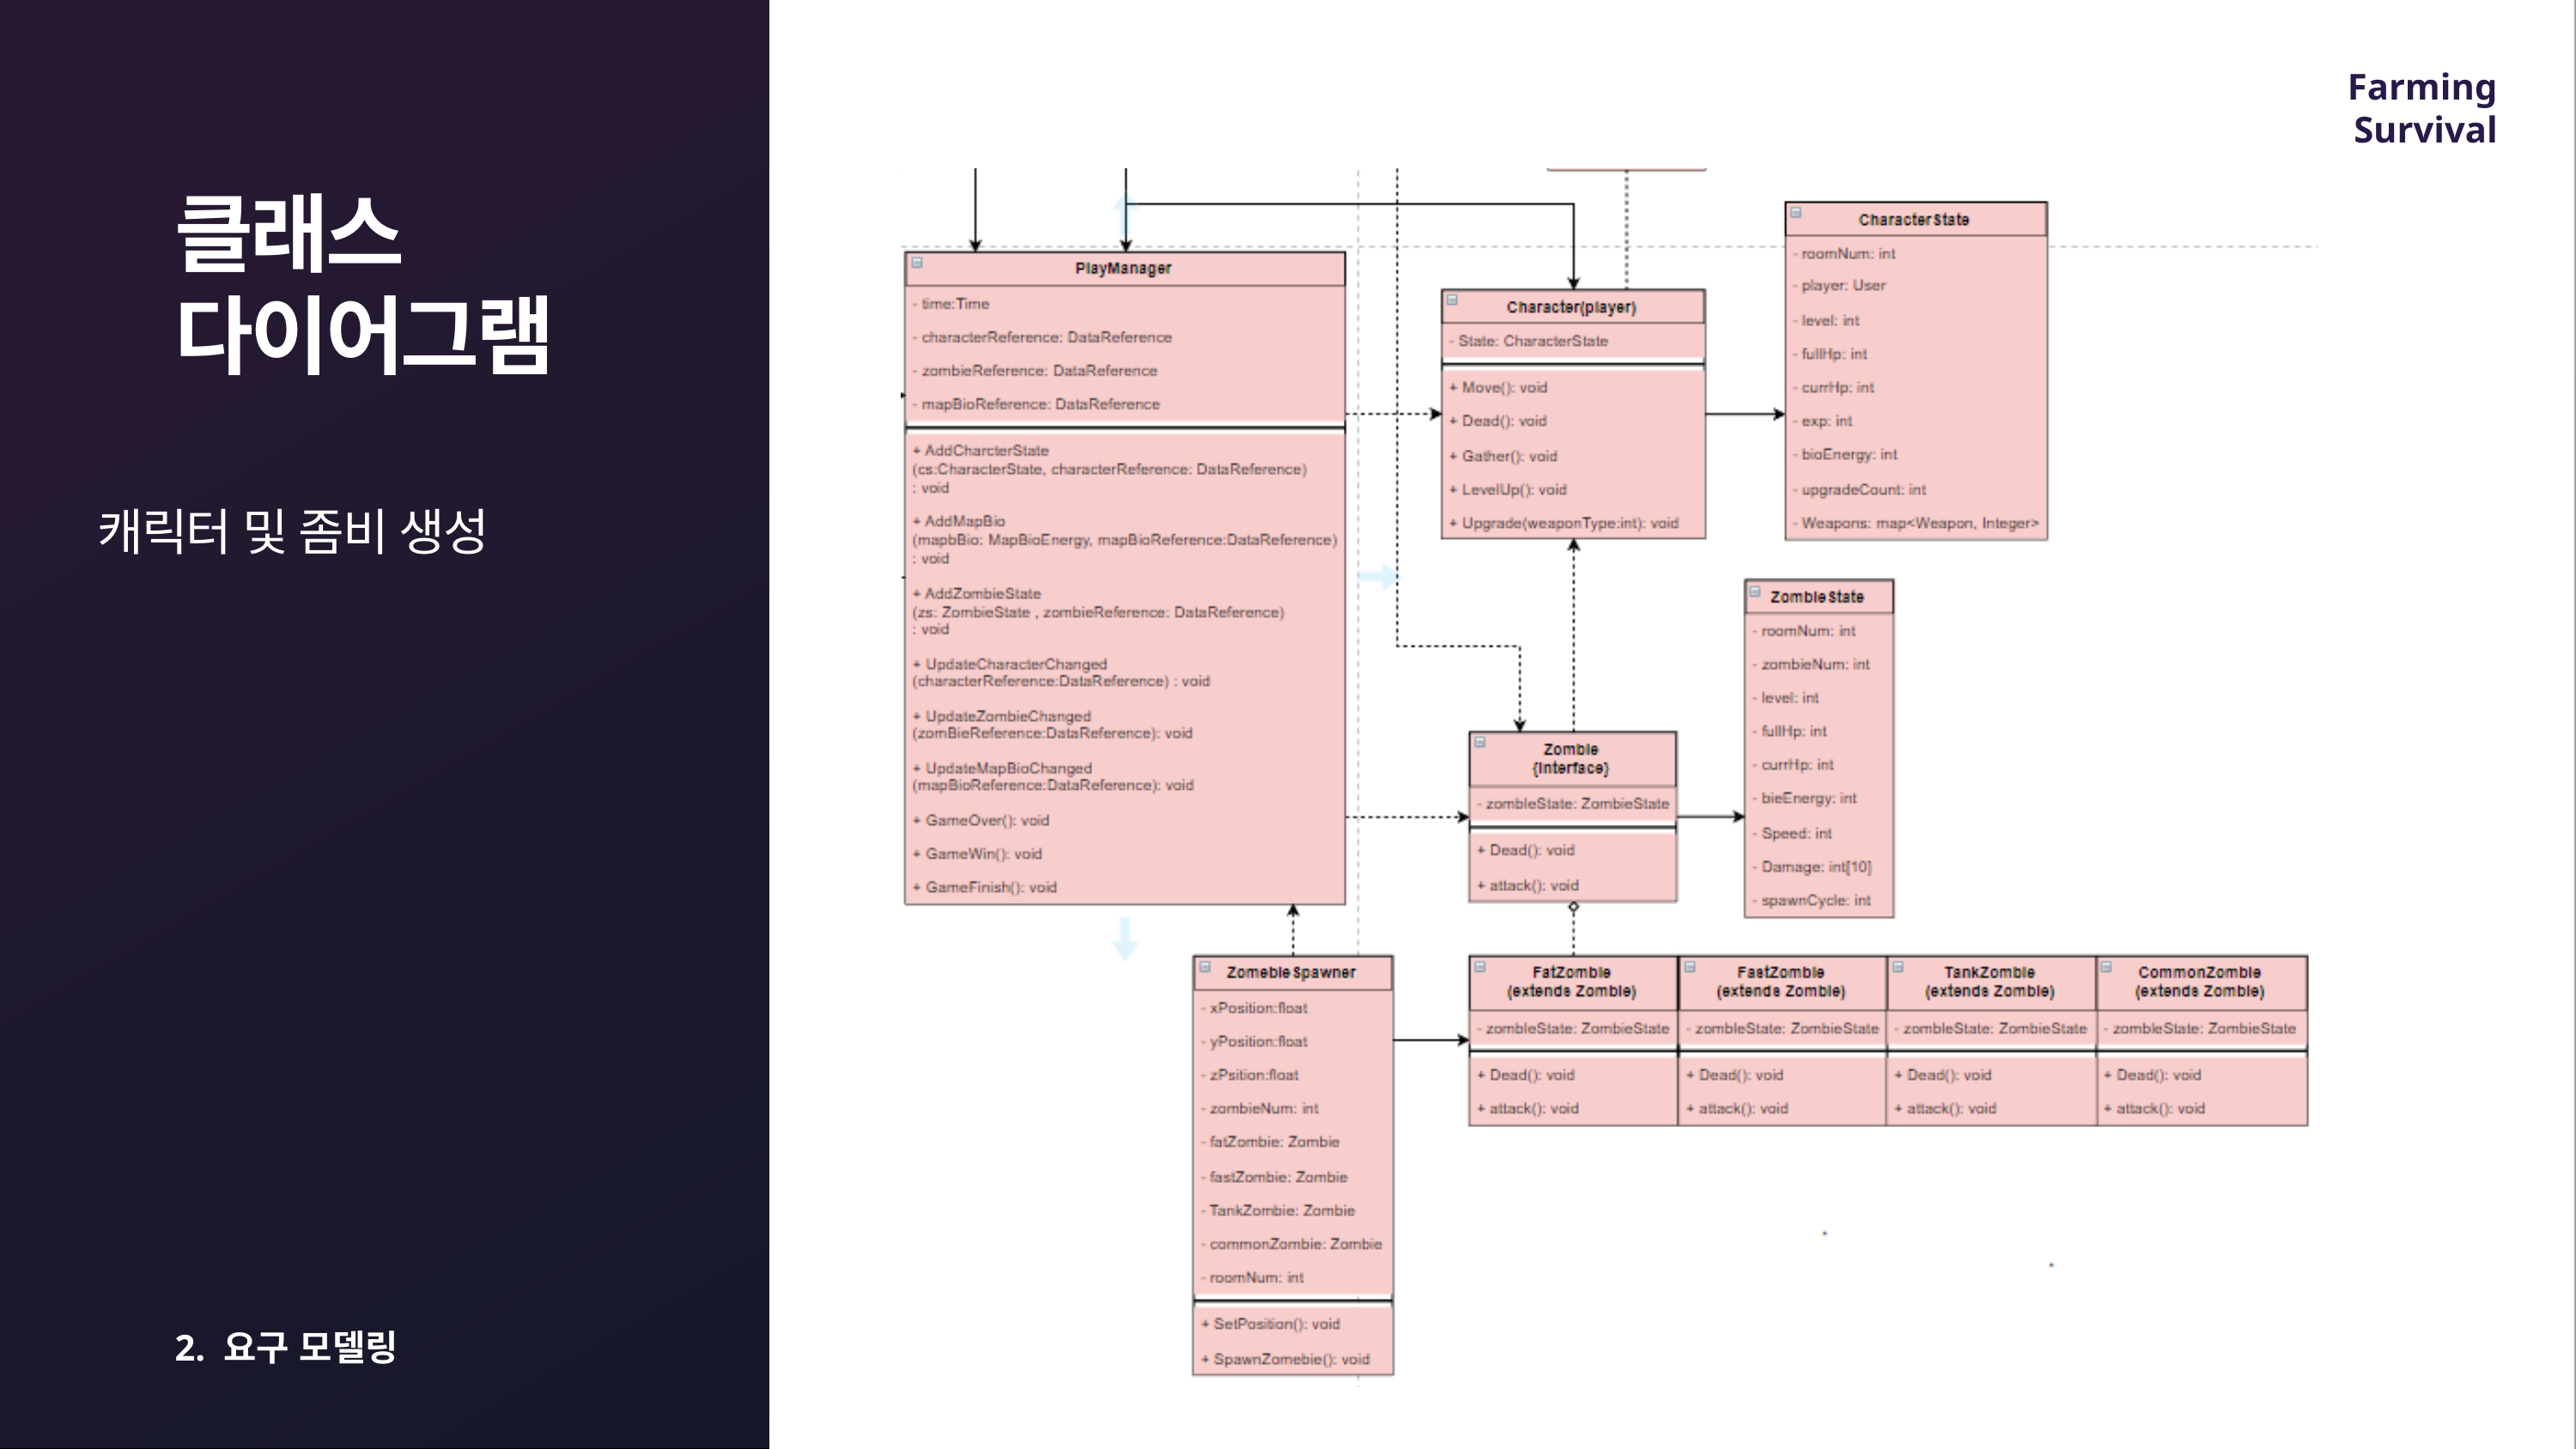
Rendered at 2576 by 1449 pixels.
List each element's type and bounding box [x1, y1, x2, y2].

picture [901, 168, 2318, 1387]
text_box [769, 0, 2576, 1449]
text_box [0, 0, 767, 1449]
